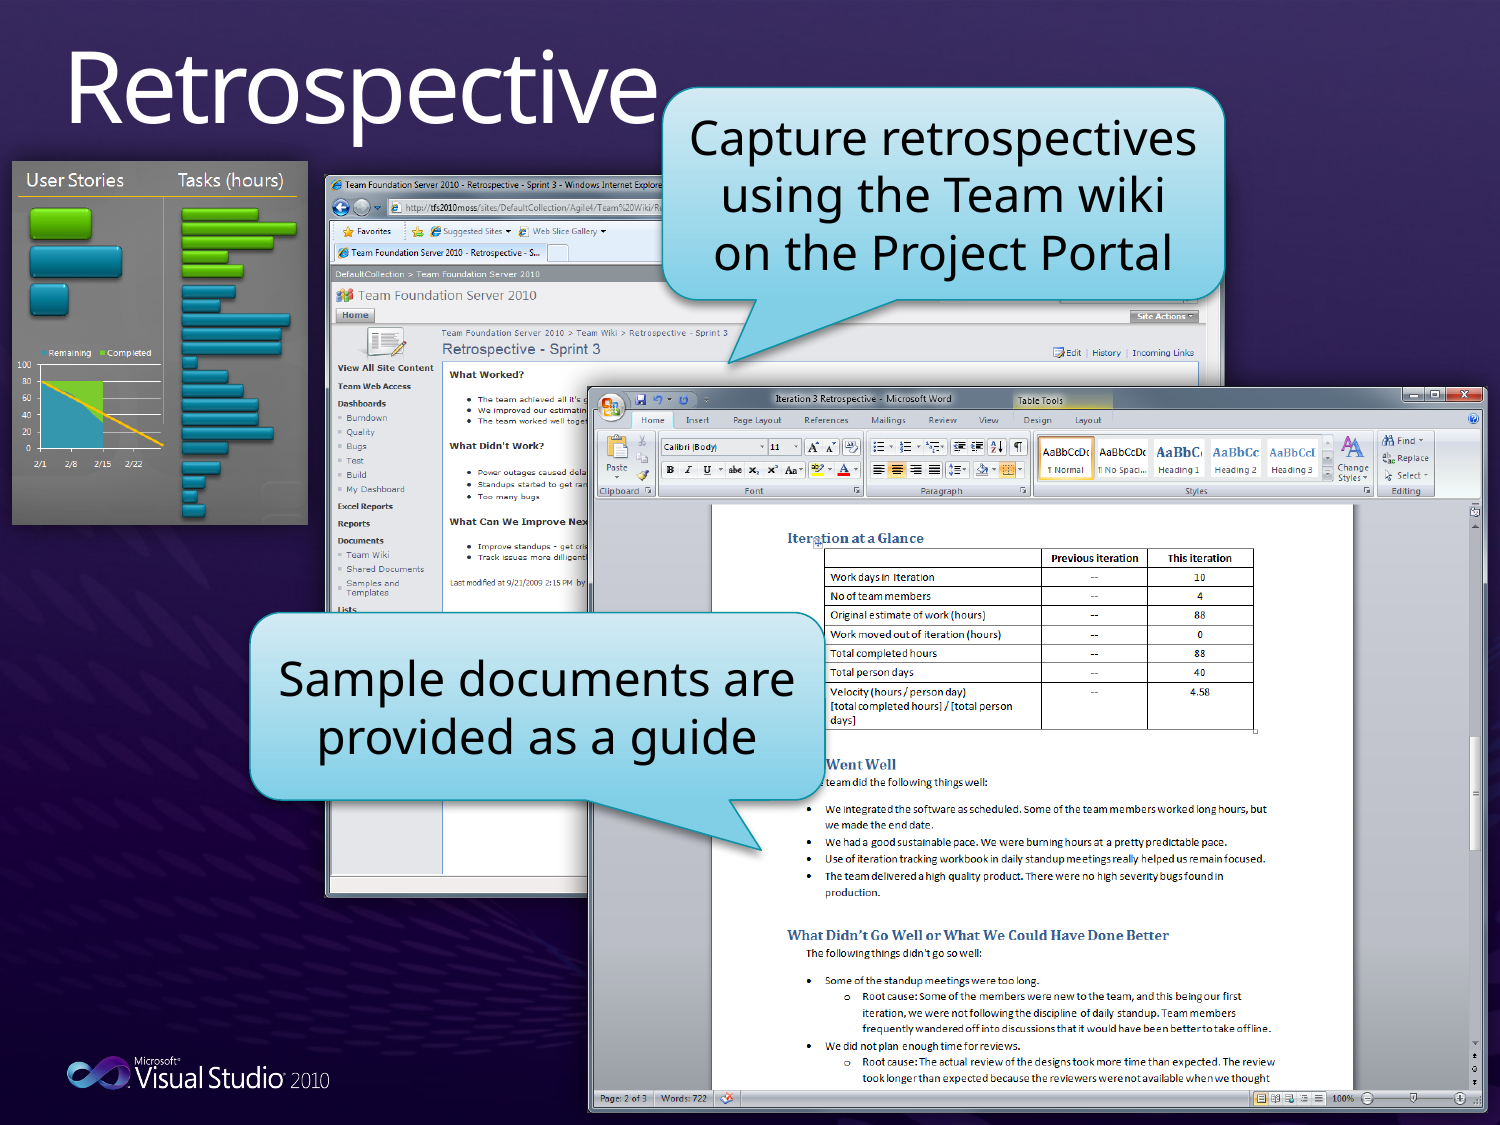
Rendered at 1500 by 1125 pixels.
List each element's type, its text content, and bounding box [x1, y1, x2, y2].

title Retrospective [62, 37, 1438, 147]
picture [0, 0, 1500, 1125]
text_box Sample documents are provided as a guide [249, 611, 317, 801]
text_box Capture retrospectives using the Team wiki on the Project Portal [661, 86, 1226, 174]
